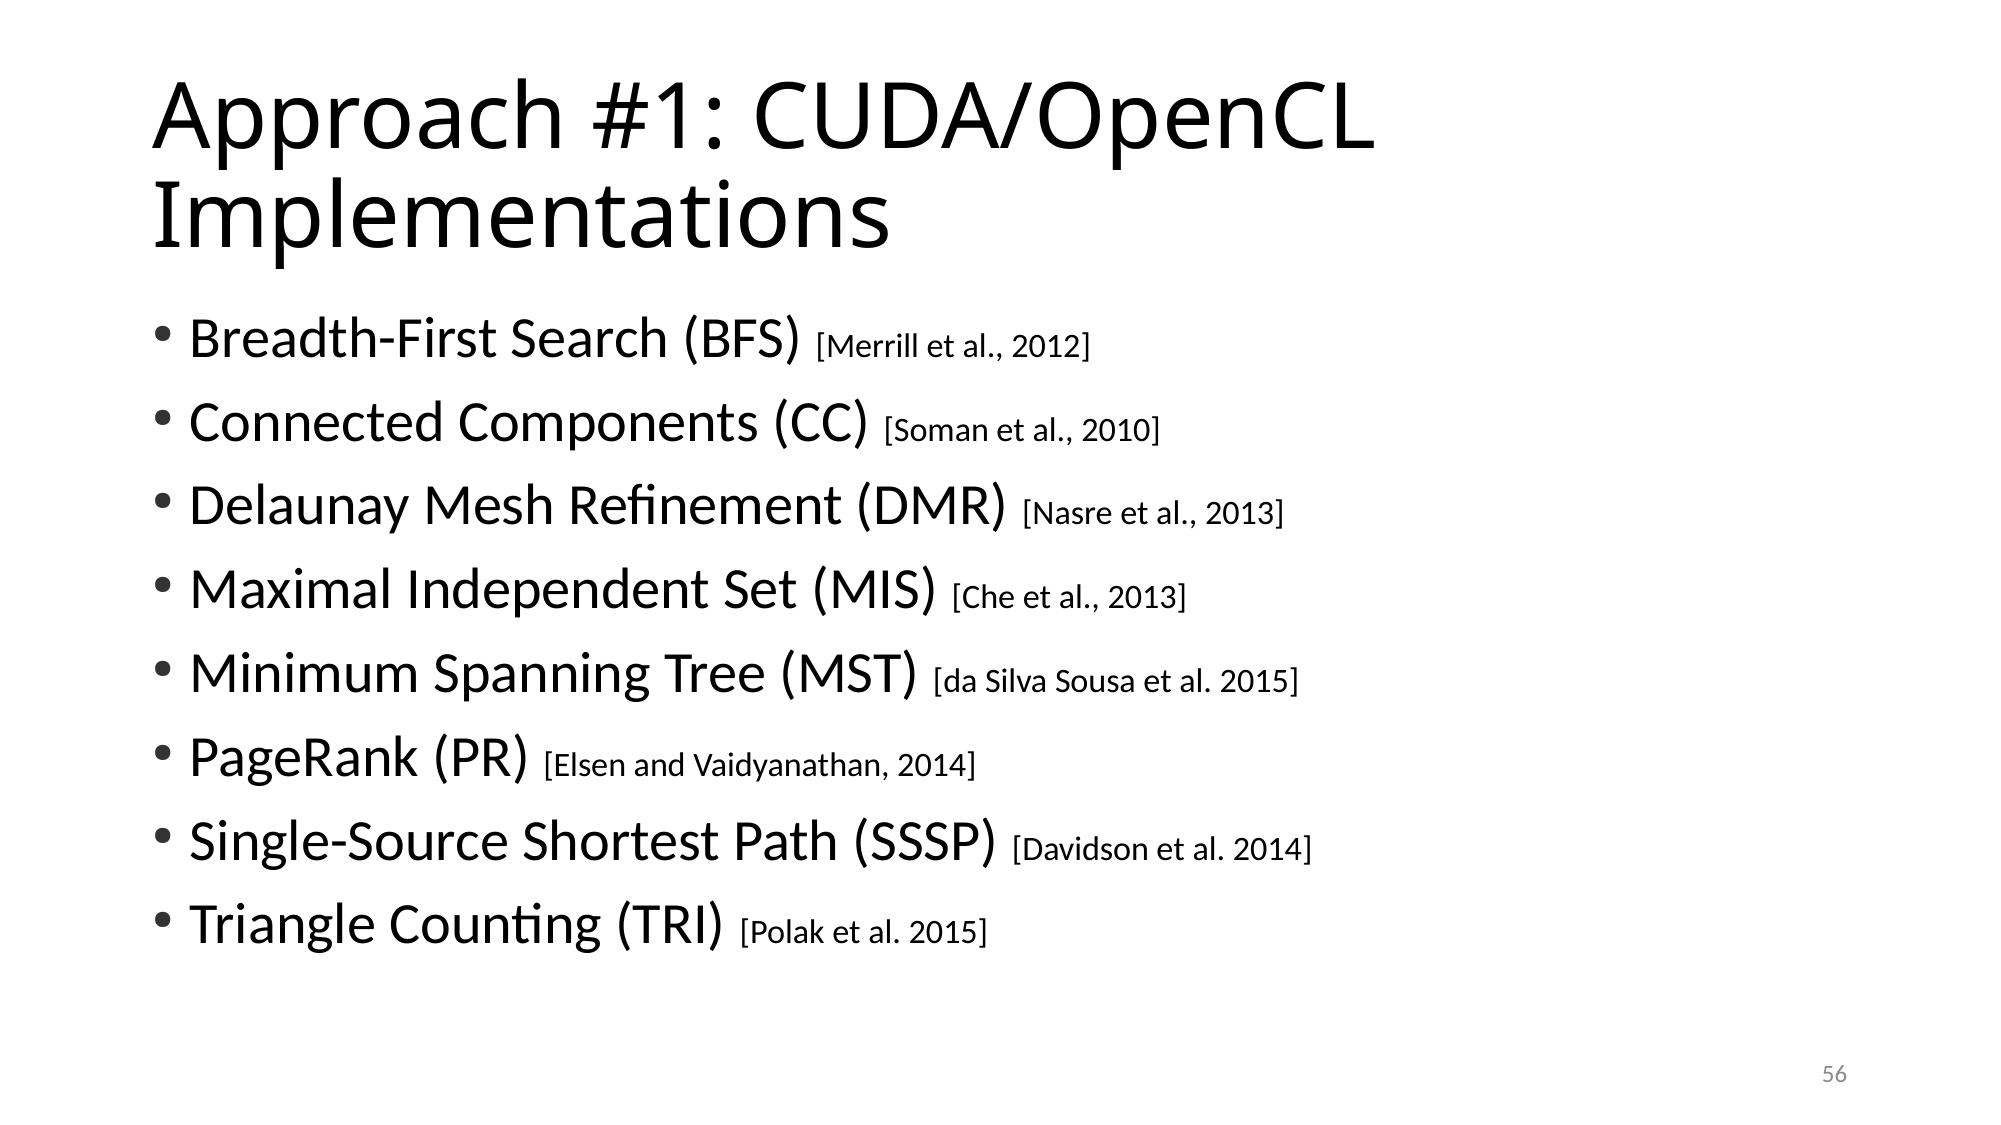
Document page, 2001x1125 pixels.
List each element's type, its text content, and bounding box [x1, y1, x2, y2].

slide_number 56 [1412, 1042, 1863, 1103]
list Breadth-First Search (BFS) [Merrill et al., 2012] Connected Components (CC) [Soman et al., 2010] Delaunay Mesh Refinement (DMR) [Nasre et al., 2013] Maximal Independent Set (MIS) [Che et al., 2013] Minimum Spanning Tree (MST) [da Silva Sousa et al. 2015] PageRank (PR) [Elsen and Vaidyanathan, 2014] Single-Source Shortest Path (SSSP) [Davidson et al. 2014] Triangle Counting (TRI) [Polak et al. 2015] [137, 299, 1863, 1014]
title Approach #1: CUDA/OpenCL Implementations [137, 62, 1863, 276]
